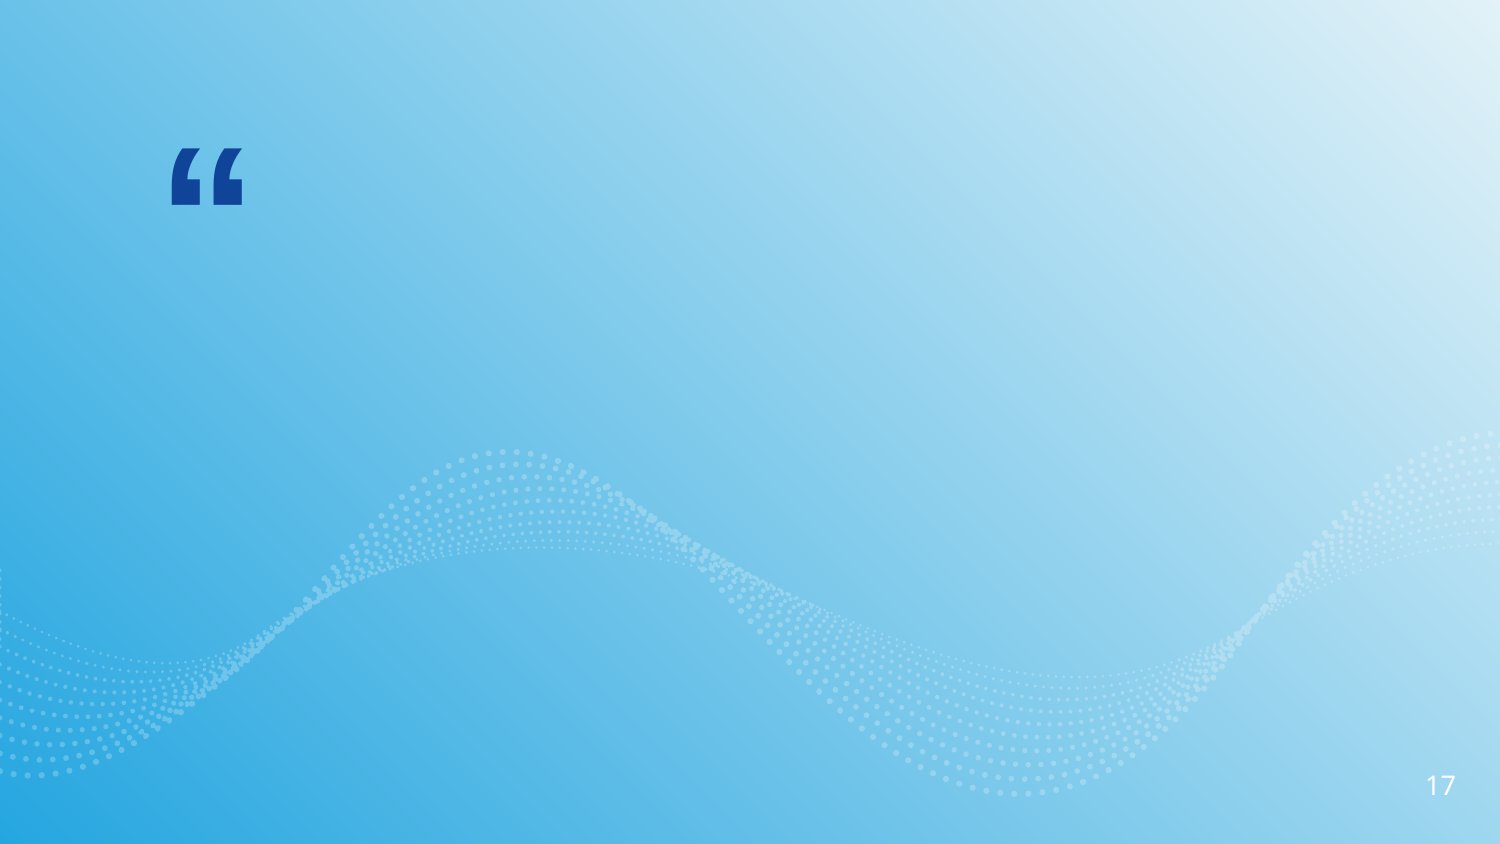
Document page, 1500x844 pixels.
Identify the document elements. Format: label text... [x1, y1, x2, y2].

slide_number 17 [1366, 754, 1457, 819]
